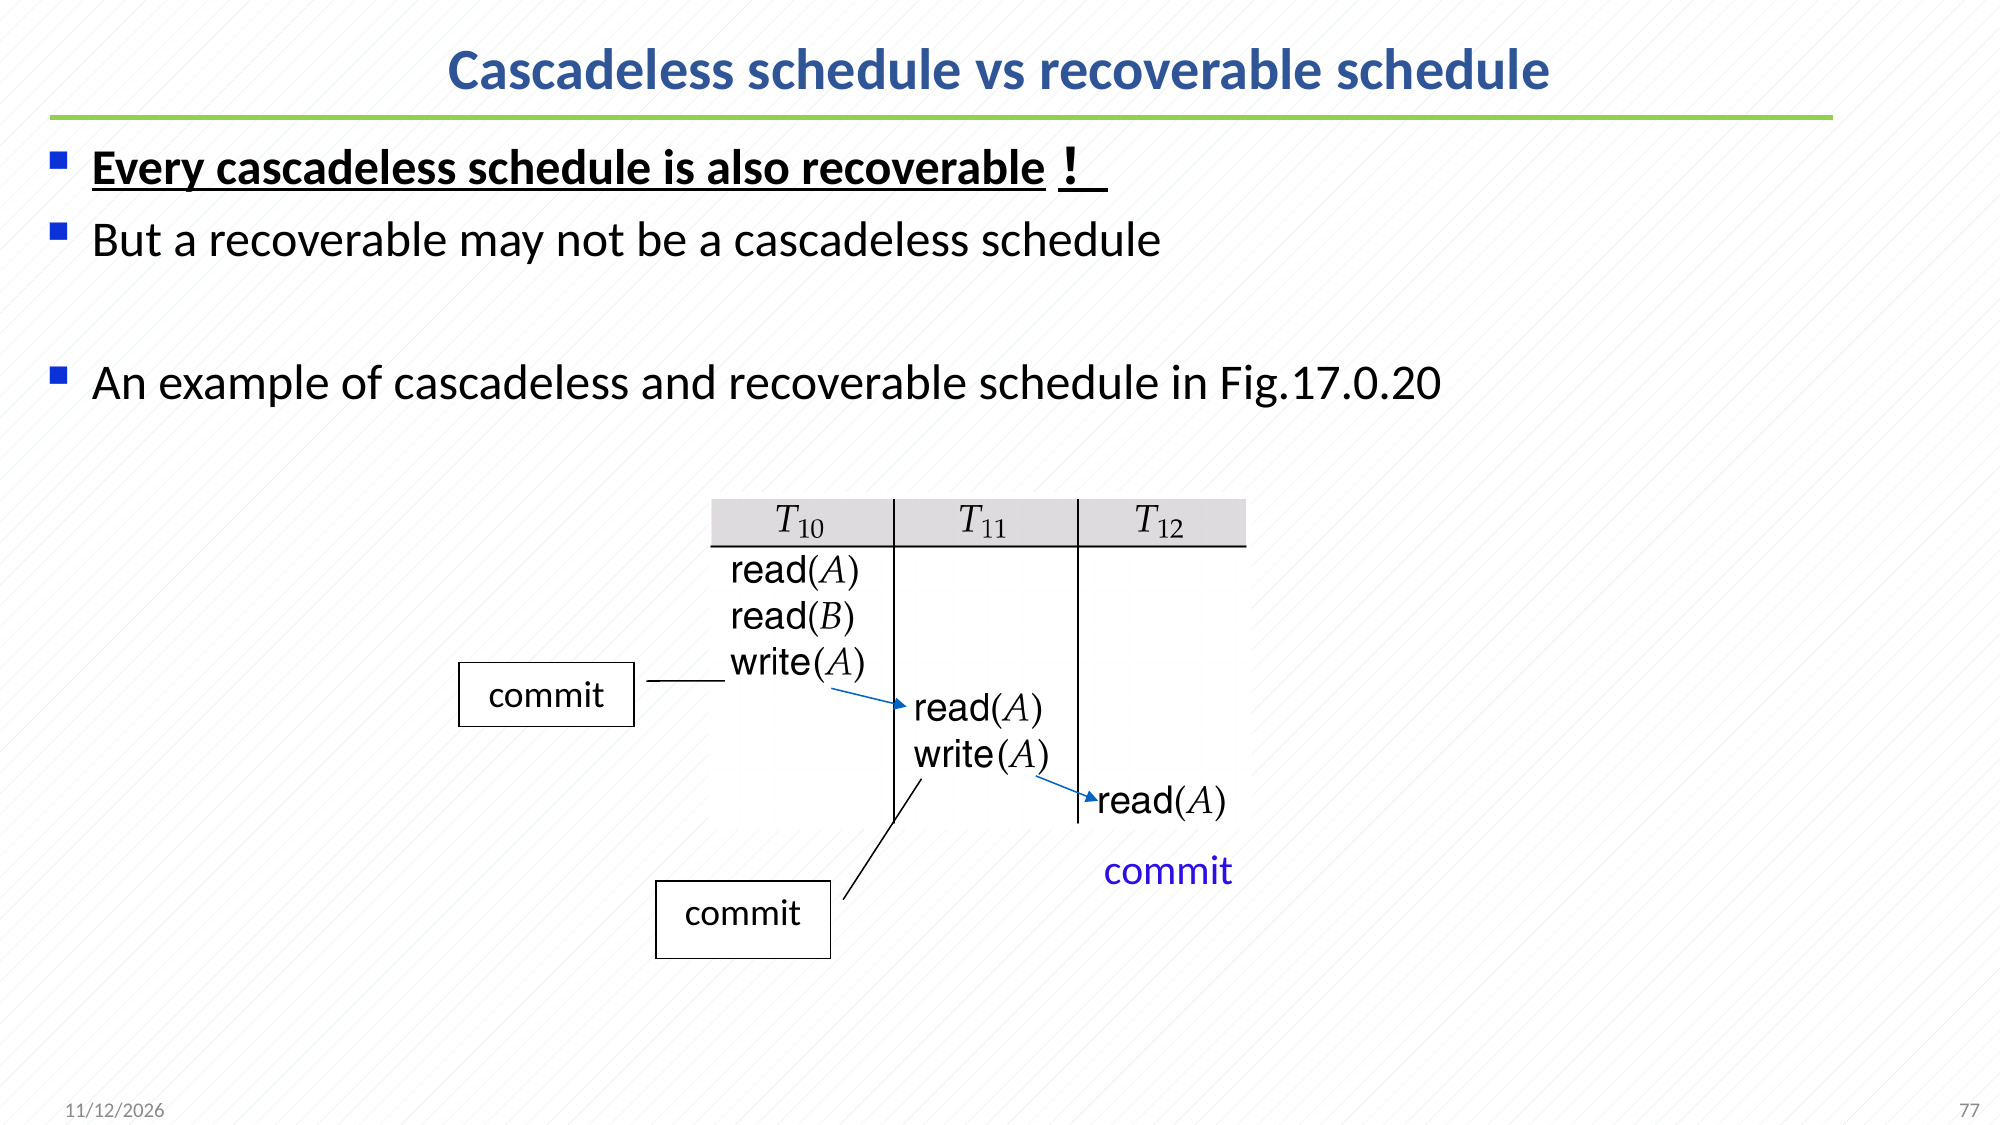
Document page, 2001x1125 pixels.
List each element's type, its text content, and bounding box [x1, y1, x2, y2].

text_box commit [655, 881, 831, 959]
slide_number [49, 1079, 500, 1125]
title Cascadeless schedule vs recoverable schedule [50, 13, 1949, 126]
slide_number 77 [1545, 1079, 1996, 1125]
text_box commit [1089, 835, 1249, 901]
text_box commit [685, 878, 845, 944]
picture [708, 492, 1252, 829]
text_box commit [459, 662, 634, 727]
list Every cascadeless schedule is also recoverable！ But a recoverable may not be a cascadeless schedule An example of cascadeless and recoverable schedule in Fig.17.0.20 [32, 126, 1974, 1081]
